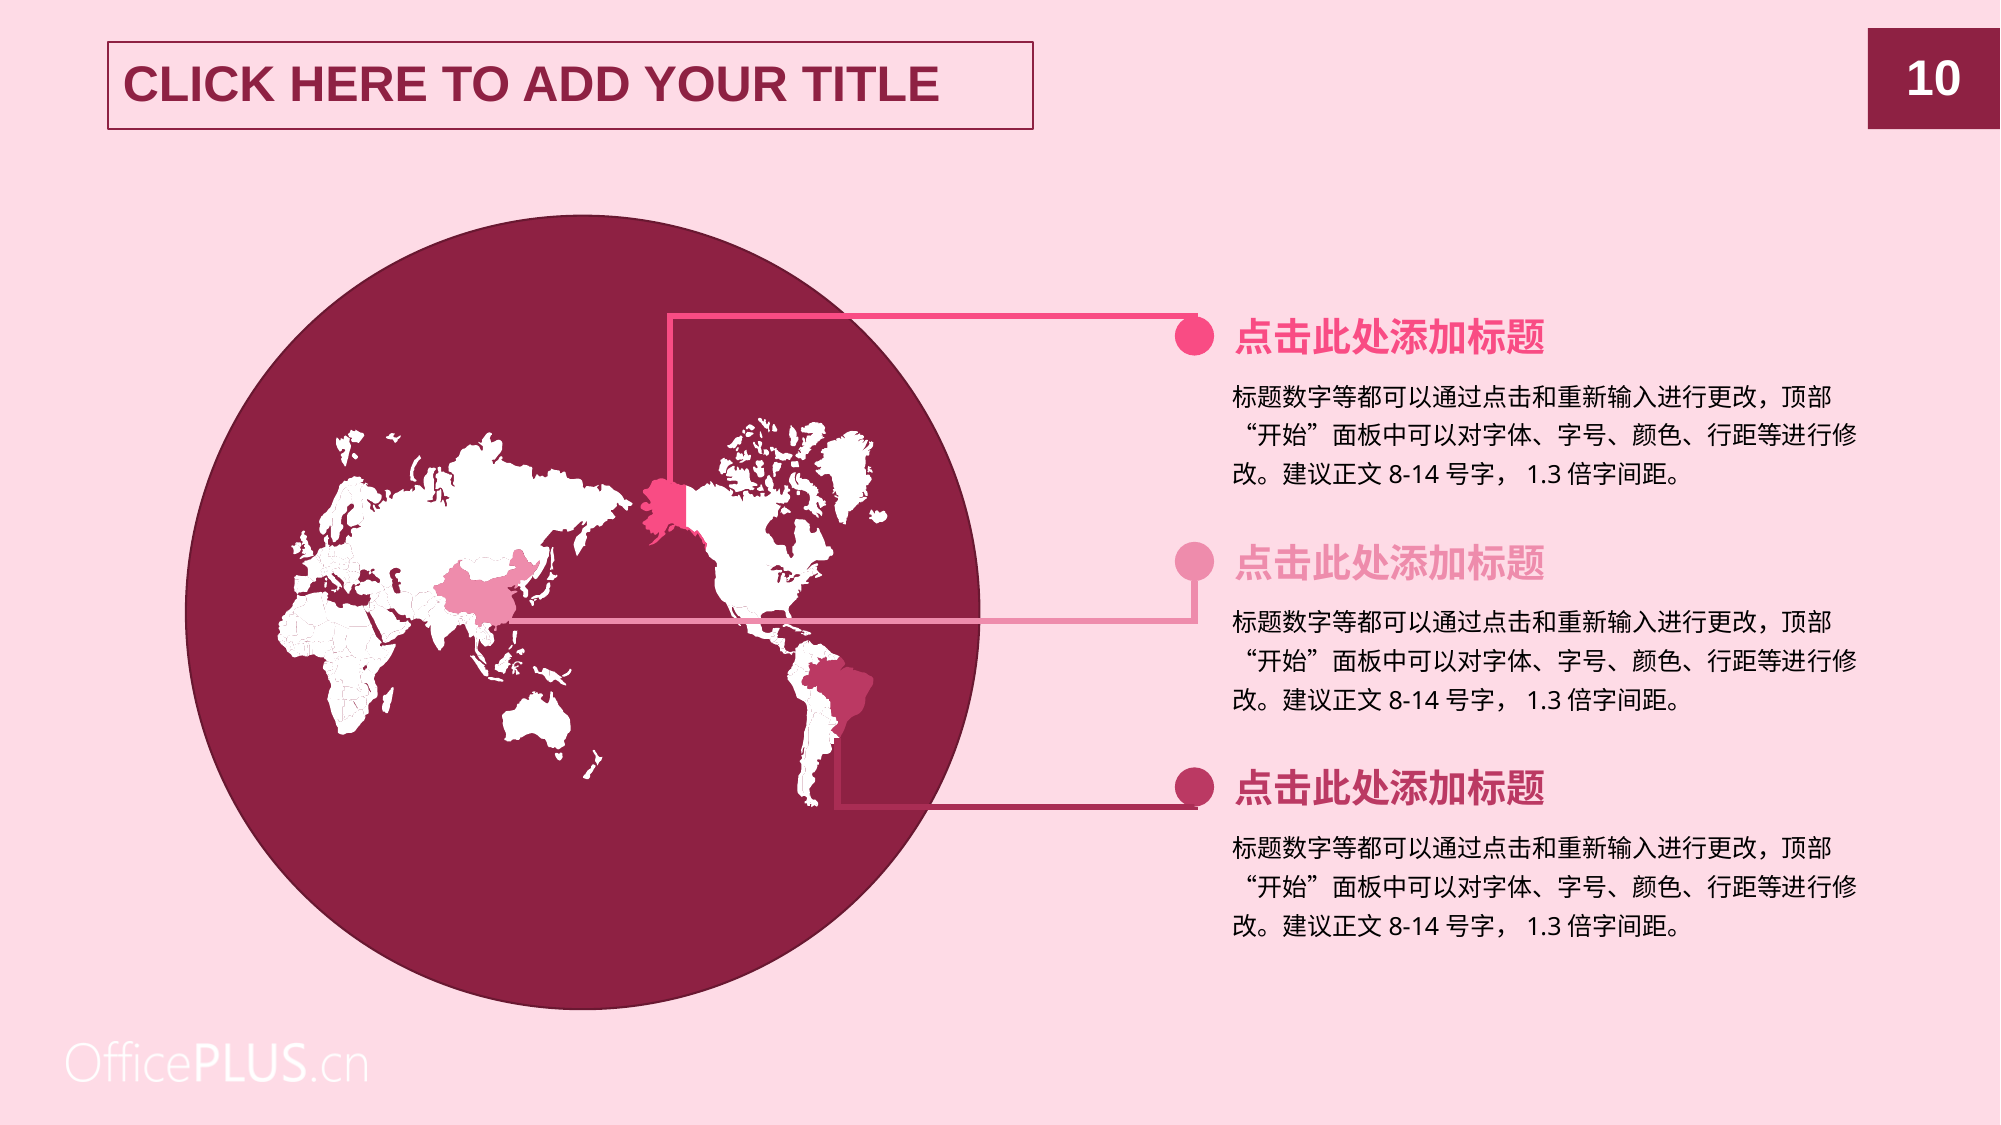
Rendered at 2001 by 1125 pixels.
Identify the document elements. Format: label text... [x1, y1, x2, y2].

text_box 点击此处添加标题 [1219, 756, 1560, 818]
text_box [670, 316, 1195, 483]
text_box 标题数字等都可以通过点击和重新输入进行更改，顶部“开始”面板中可以对字体、字号、颜色、行距等进行修改。建议正文8-14号字，1.3倍字间距。 [1217, 590, 1891, 722]
text_box 点击此处添加标题 [1219, 531, 1560, 593]
text_box [888, 624, 981, 697]
text_box [184, 214, 928, 1011]
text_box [277, 417, 888, 808]
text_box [865, 697, 1195, 807]
picture [66, 1041, 367, 1082]
text_box 点击此处添加标题 [1219, 305, 1560, 367]
text_box [1195, 766, 1216, 808]
list CLICK HERE TO ADD YOUR TITLE [107, 41, 1034, 130]
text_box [508, 581, 1195, 621]
text_box [1173, 540, 1216, 582]
list 10 [1867, 28, 2000, 130]
text_box [1195, 315, 1216, 357]
text_box 标题数字等都可以通过点击和重新输入进行更改，顶部“开始”面板中可以对字体、字号、颜色、行距等进行修改。建议正文8-14号字，1.3倍字间距。 [1217, 364, 1891, 497]
text_box 标题数字等都可以通过点击和重新输入进行更改，顶部“开始”面板中可以对字体、字号、颜色、行距等进行修改。建议正文8-14号字，1.3倍字间距。 [1217, 815, 1891, 948]
text_box [888, 483, 980, 581]
